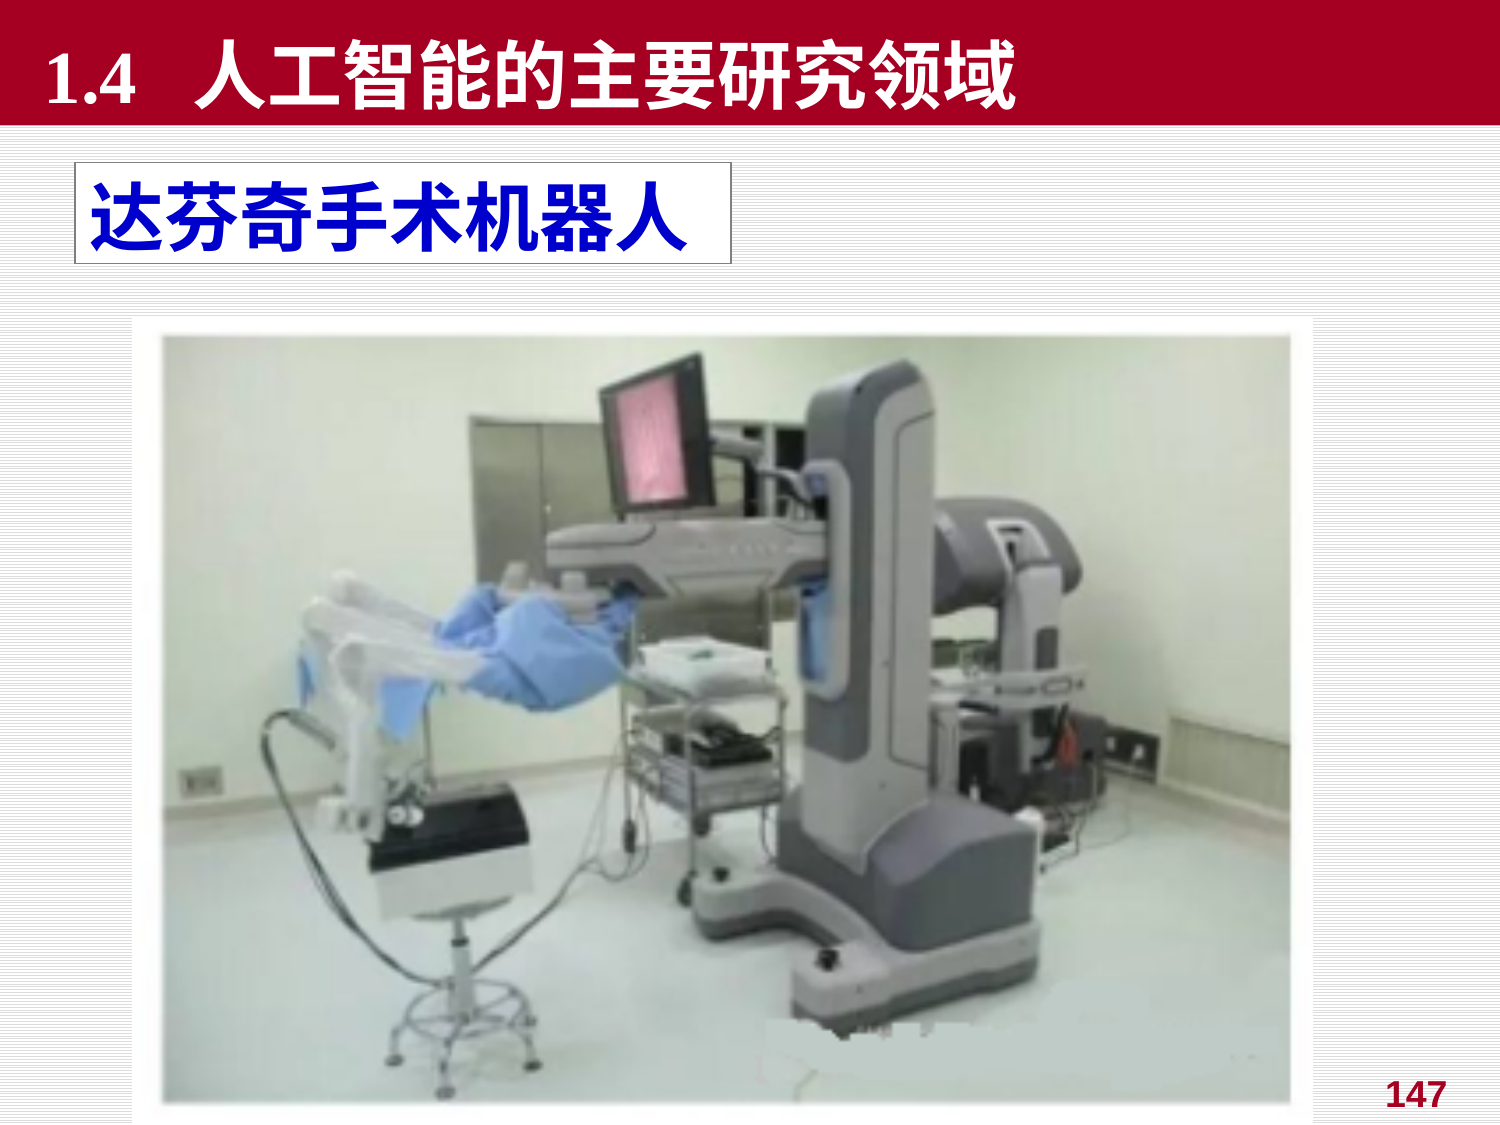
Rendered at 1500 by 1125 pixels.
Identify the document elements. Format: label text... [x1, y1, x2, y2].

slide_number 147 [1317, 1062, 1463, 1122]
picture [132, 316, 1313, 1125]
text_box 1.4 人工智能的主要研究领域 [0, 0, 1500, 126]
text_box 达芬奇手术机器人 [75, 162, 732, 264]
